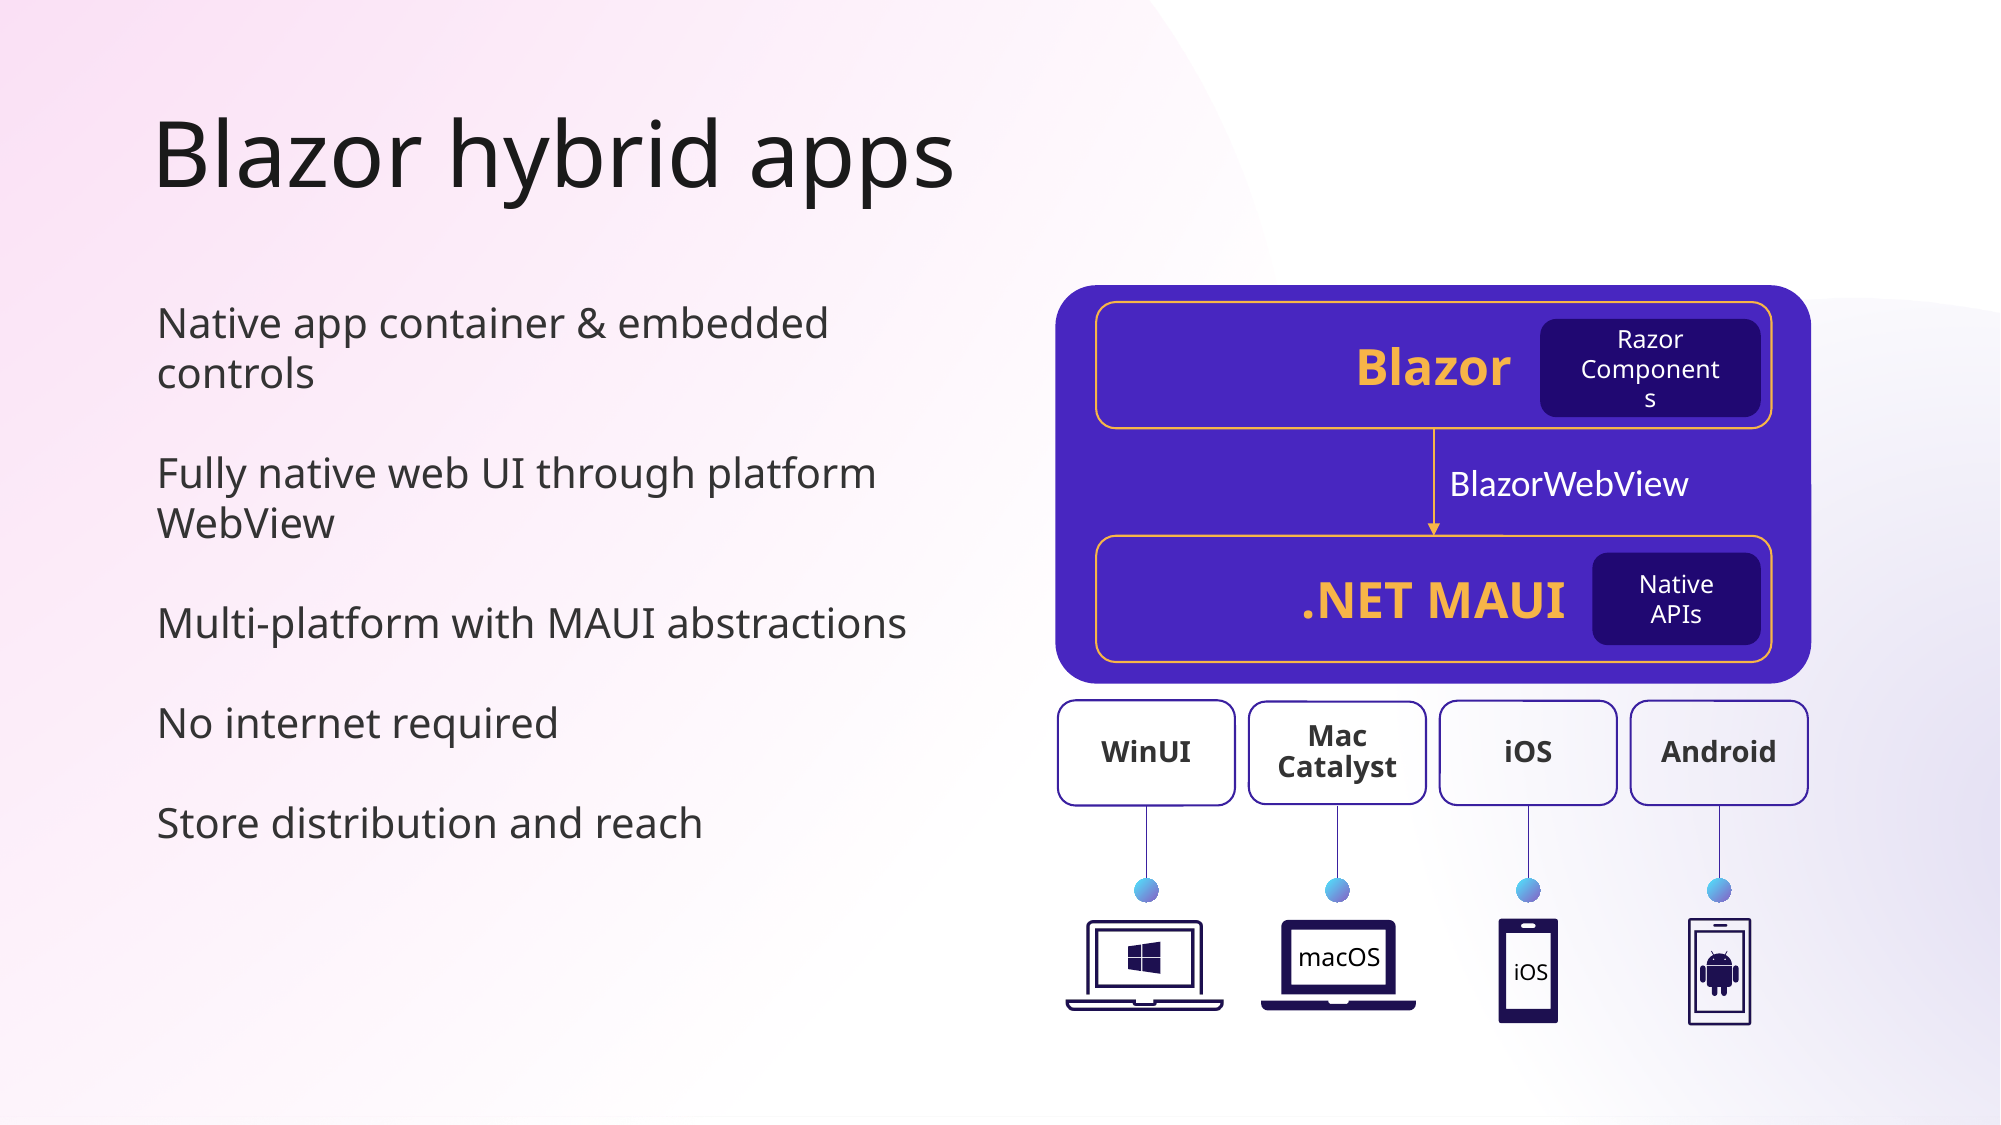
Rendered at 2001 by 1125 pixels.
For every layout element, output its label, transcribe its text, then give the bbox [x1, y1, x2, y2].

text_box iOS [1558, 950, 1564, 992]
text_box iOS [1507, 950, 1550, 992]
text_box [1498, 918, 1558, 1024]
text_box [1707, 805, 1732, 903]
text_box Blazor [1096, 302, 1772, 429]
picture [0, 0, 2001, 1125]
text_box iOS [1439, 700, 1617, 806]
text_box Native app container & embedded controls Fully native web UI through platform WebView Multi-platform with MAUI abstractions No internet required Store distribution and reach [141, 289, 1000, 855]
title Blazor hybrid apps [136, 49, 1862, 267]
text_box Mac Catalyst [1248, 701, 1427, 805]
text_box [1325, 805, 1350, 903]
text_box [1516, 805, 1541, 903]
text_box .NET MAUI [1096, 535, 1772, 663]
text_box WinUI [1057, 700, 1236, 806]
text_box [1062, 885, 1227, 1044]
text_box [1261, 919, 1416, 1011]
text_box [1134, 805, 1159, 885]
text_box Native APIs [1591, 552, 1762, 646]
text_box Android [1630, 700, 1808, 806]
text_box Razor Components [1539, 318, 1762, 418]
text_box BlazorWebView [1435, 451, 1752, 511]
text_box [1055, 285, 1812, 684]
